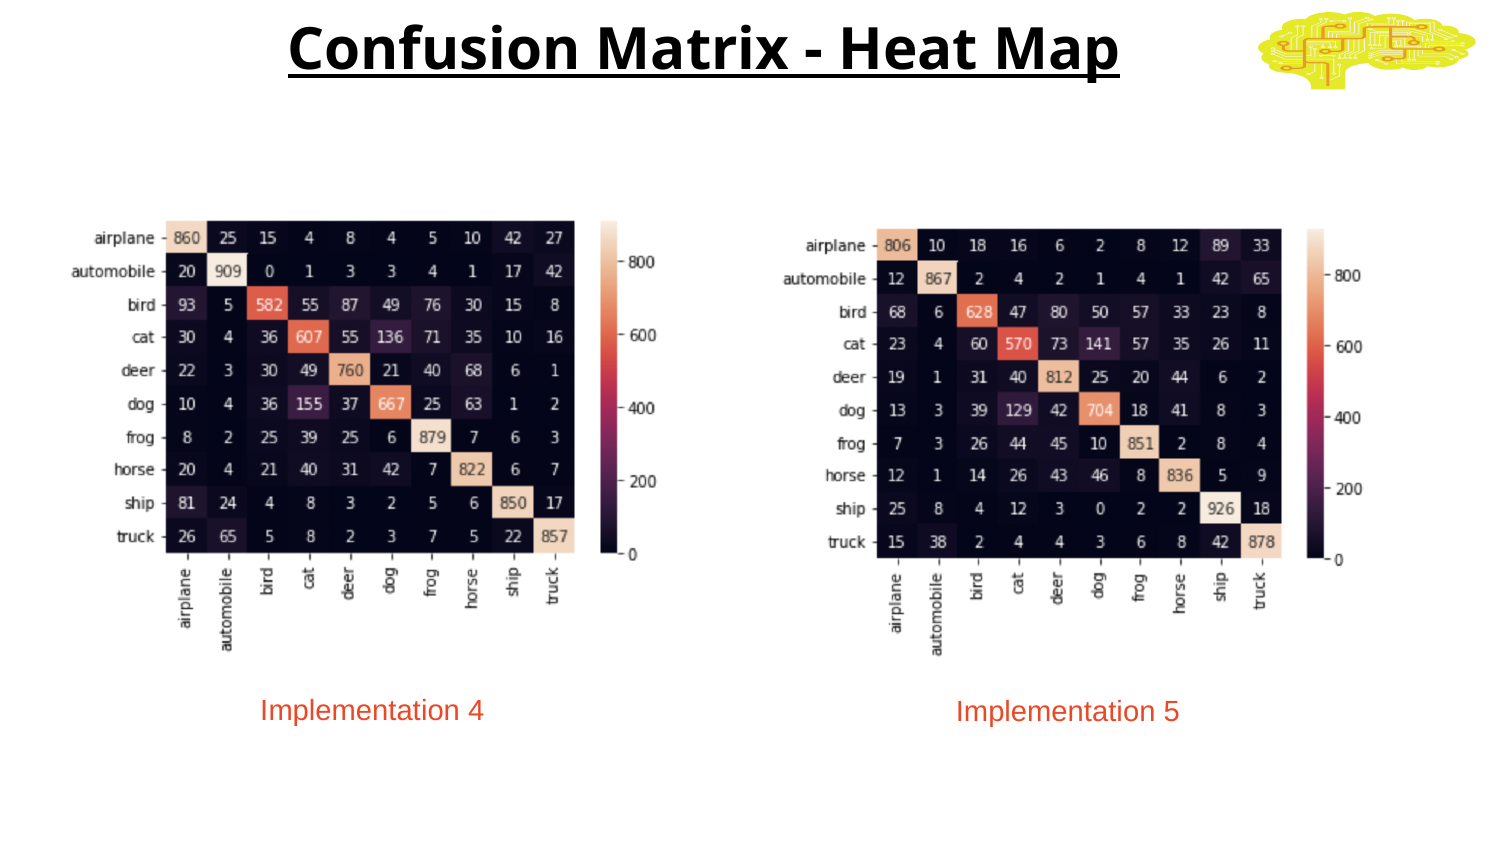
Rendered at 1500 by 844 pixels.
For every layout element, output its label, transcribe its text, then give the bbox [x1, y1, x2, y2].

text_box Implementation 4 [245, 683, 581, 734]
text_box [1257, 11, 1476, 90]
picture [48, 209, 684, 664]
text_box Implementation 5 [941, 684, 1277, 735]
picture [766, 226, 1417, 669]
text_box Confusion Matrix - Heat Map [110, 15, 1253, 77]
